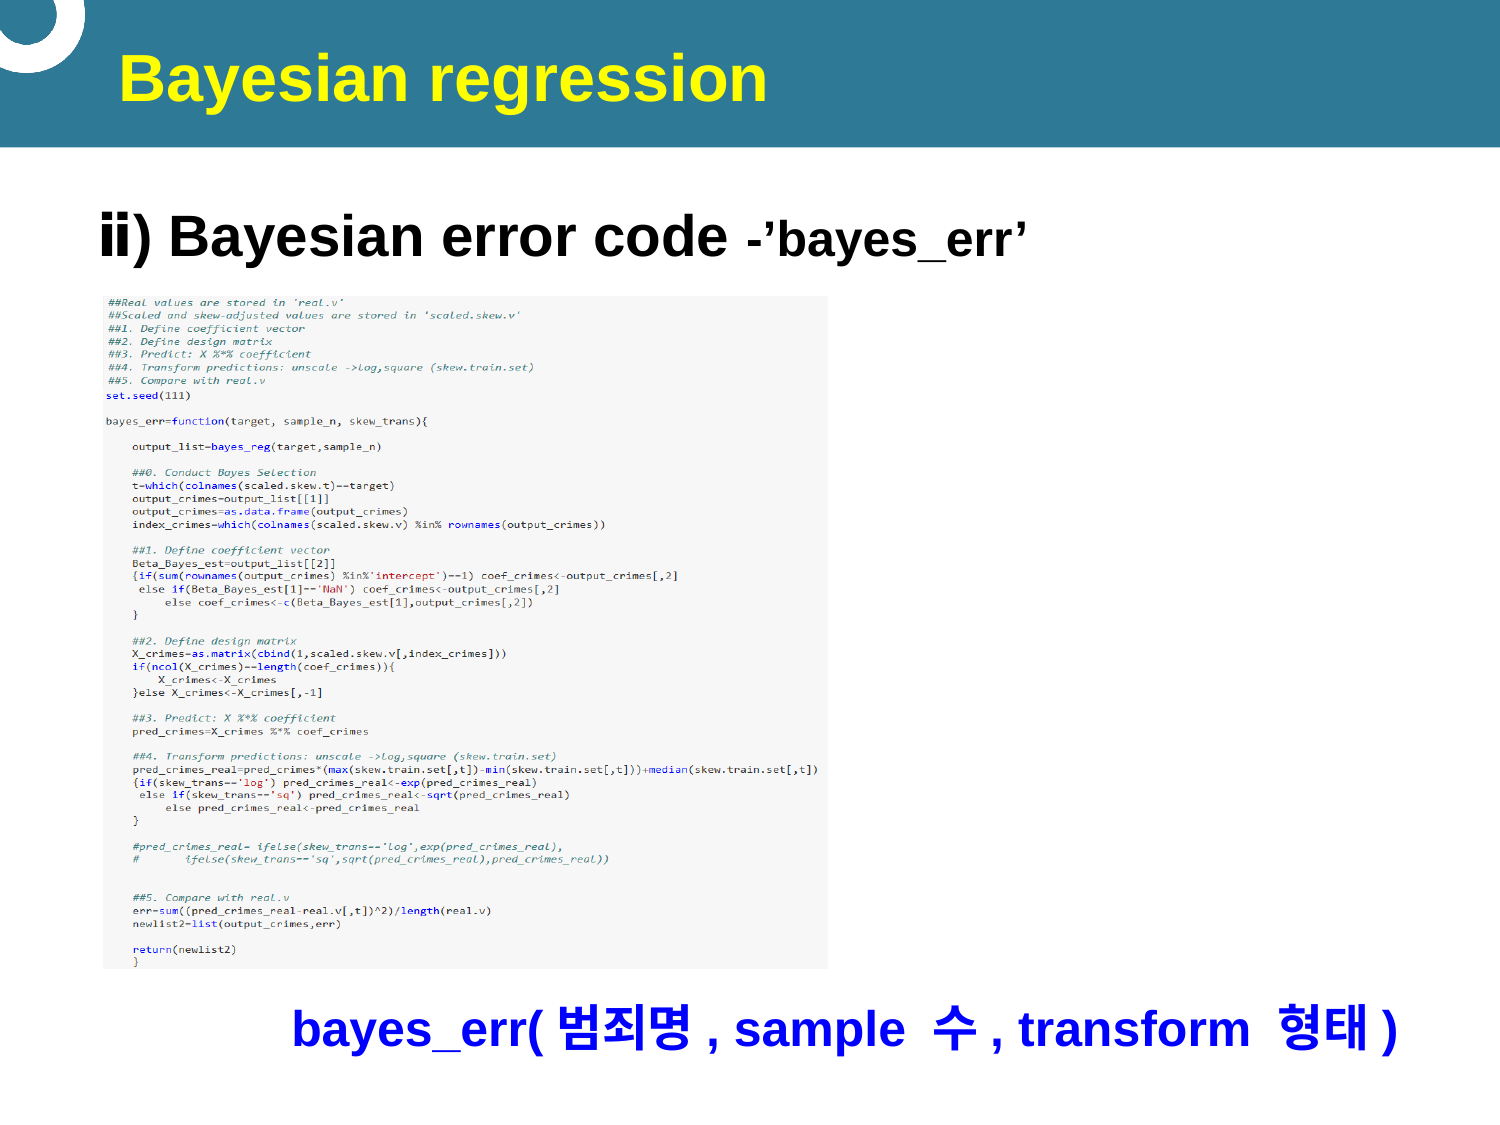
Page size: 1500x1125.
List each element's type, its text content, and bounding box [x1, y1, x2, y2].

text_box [102, 296, 828, 969]
text_box bayes_err(범죄명, sample 수, transform 형태) [276, 989, 1463, 1075]
picture [0, 0, 85, 73]
text_box ⅱ) Bayesian error code -’bayes_err’ [82, 190, 1081, 276]
title Bayesian regression [103, 32, 1463, 128]
